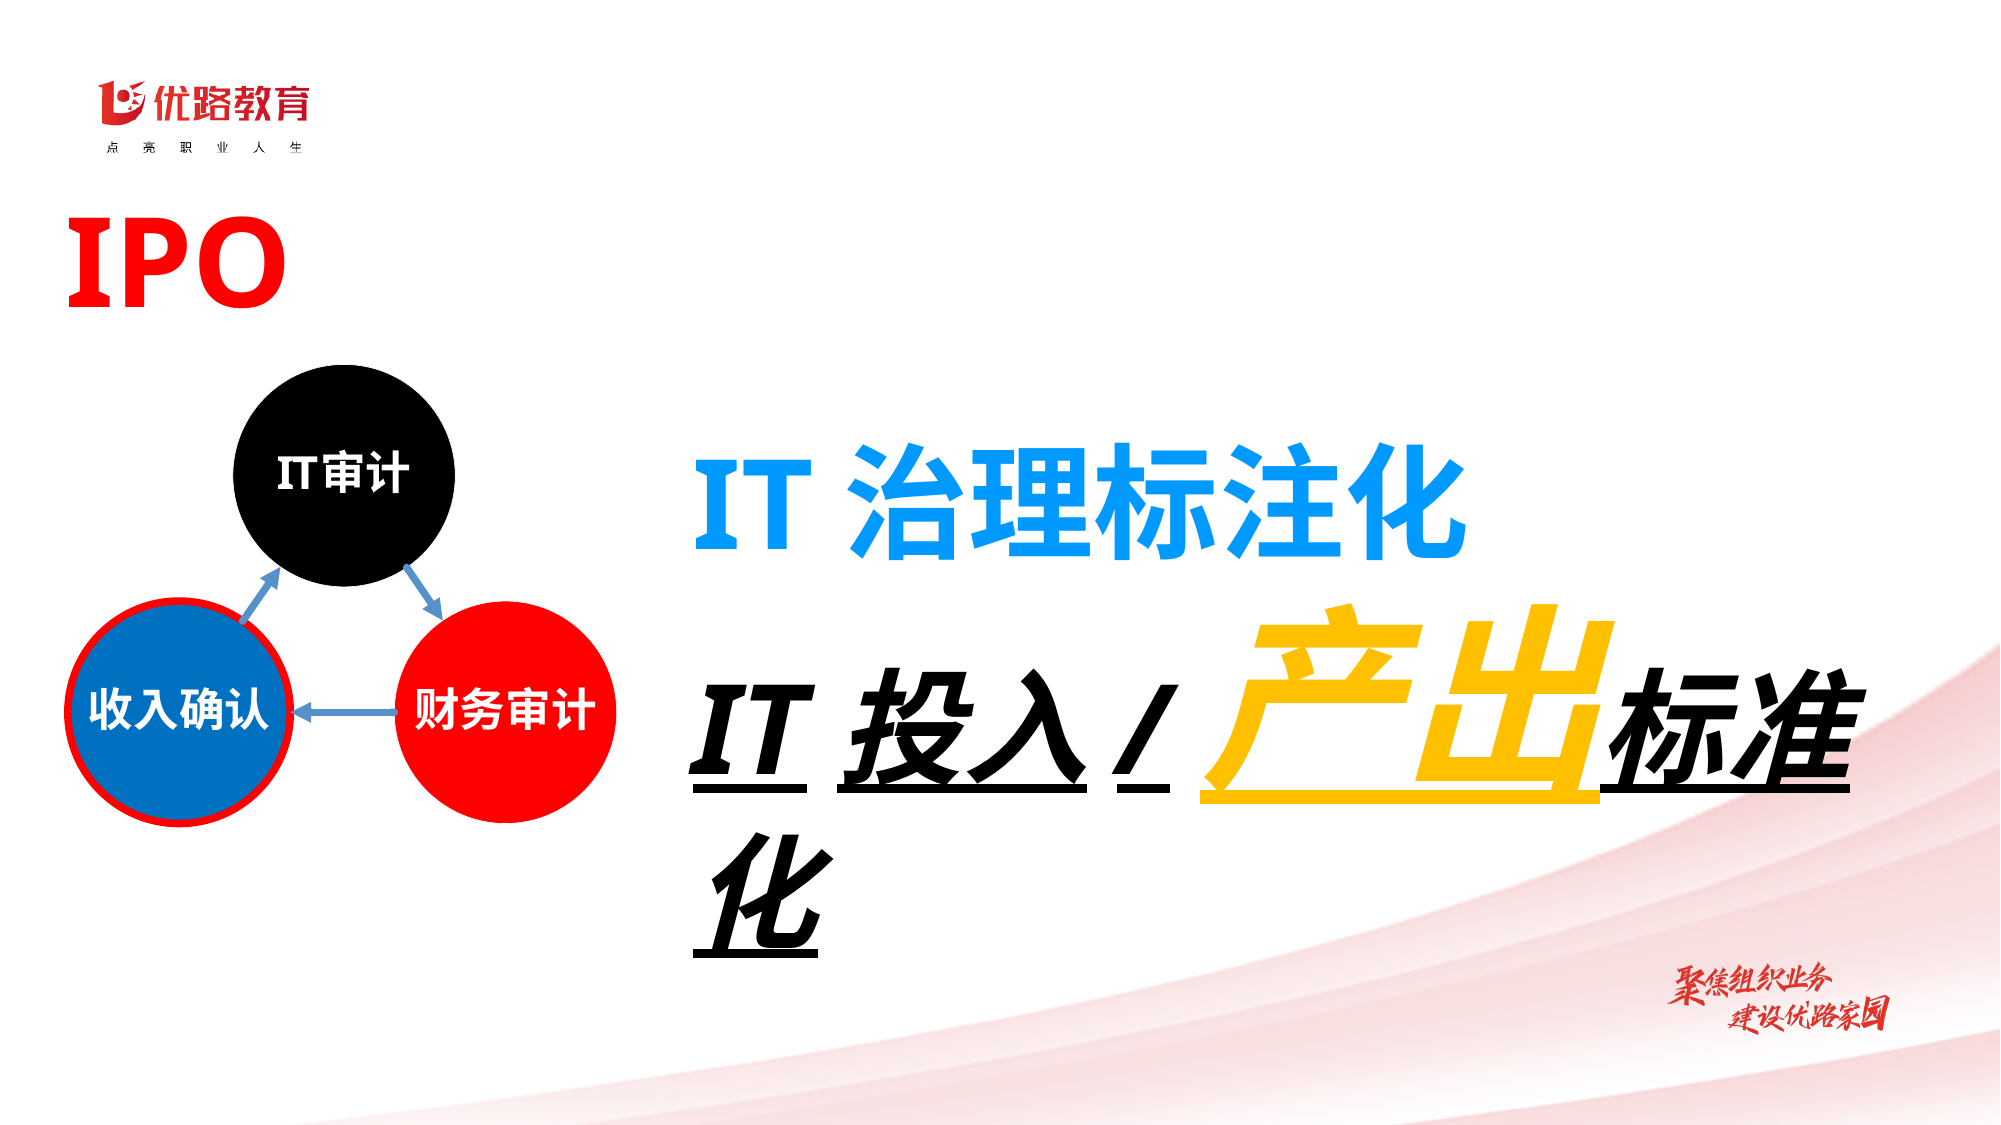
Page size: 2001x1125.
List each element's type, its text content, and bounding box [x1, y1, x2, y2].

text_box IPO [50, 175, 351, 340]
picture [98, 81, 309, 153]
text_box IT治理标注化 IT投入/产出标准化 [677, 267, 1972, 973]
picture [0, 362, 2000, 1125]
